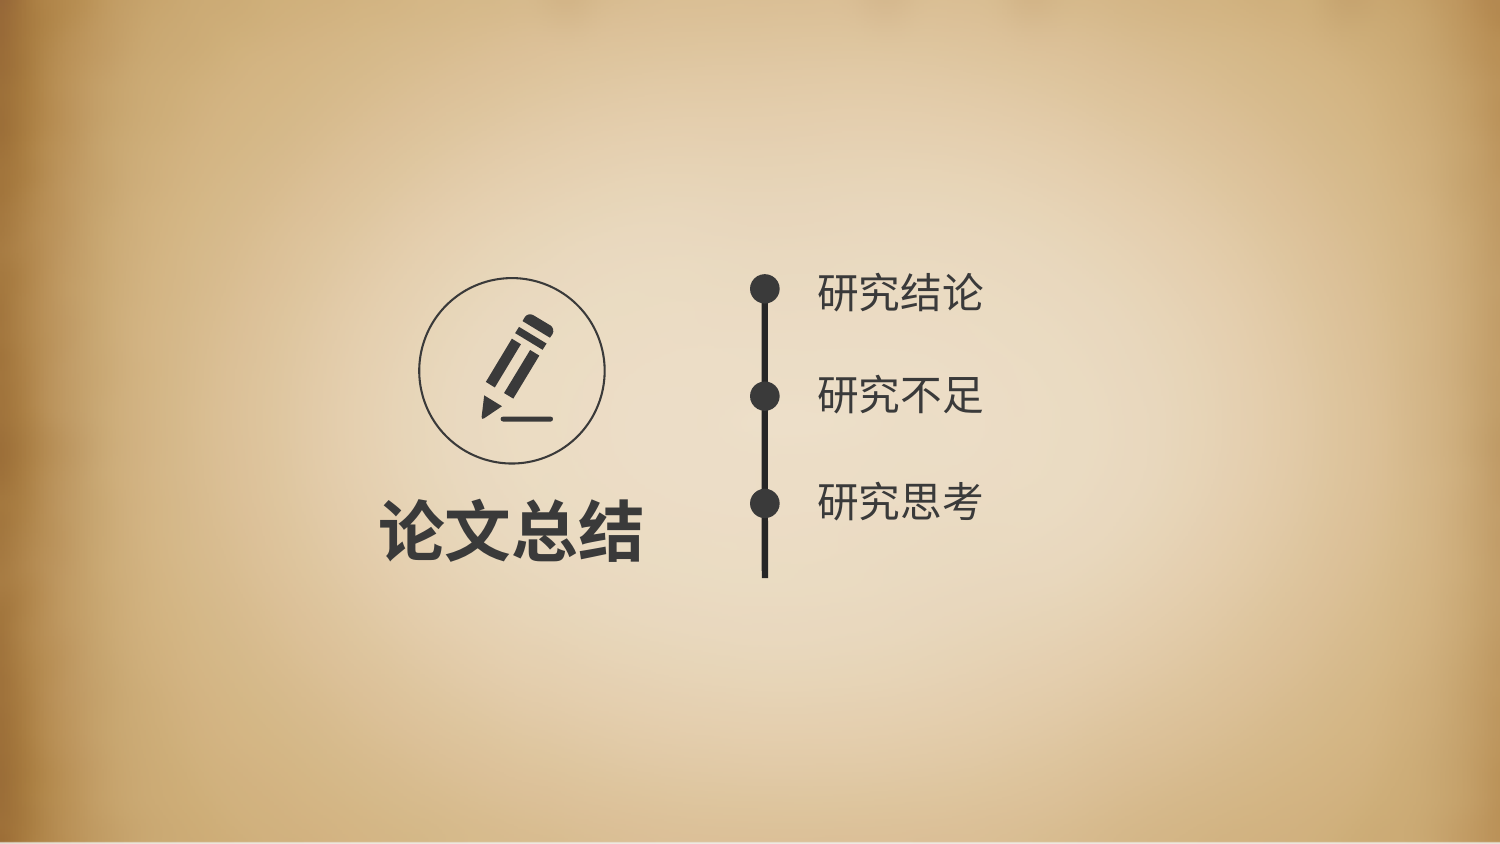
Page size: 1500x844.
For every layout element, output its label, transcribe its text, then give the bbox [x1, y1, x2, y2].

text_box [419, 278, 605, 464]
text_box 研究结论 [802, 259, 1000, 324]
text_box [749, 274, 780, 579]
text_box 论文总结 [244, 481, 749, 577]
picture [0, 0, 1500, 844]
text_box 研究不足 [802, 361, 1000, 427]
text_box 研究思考 [802, 468, 1000, 534]
